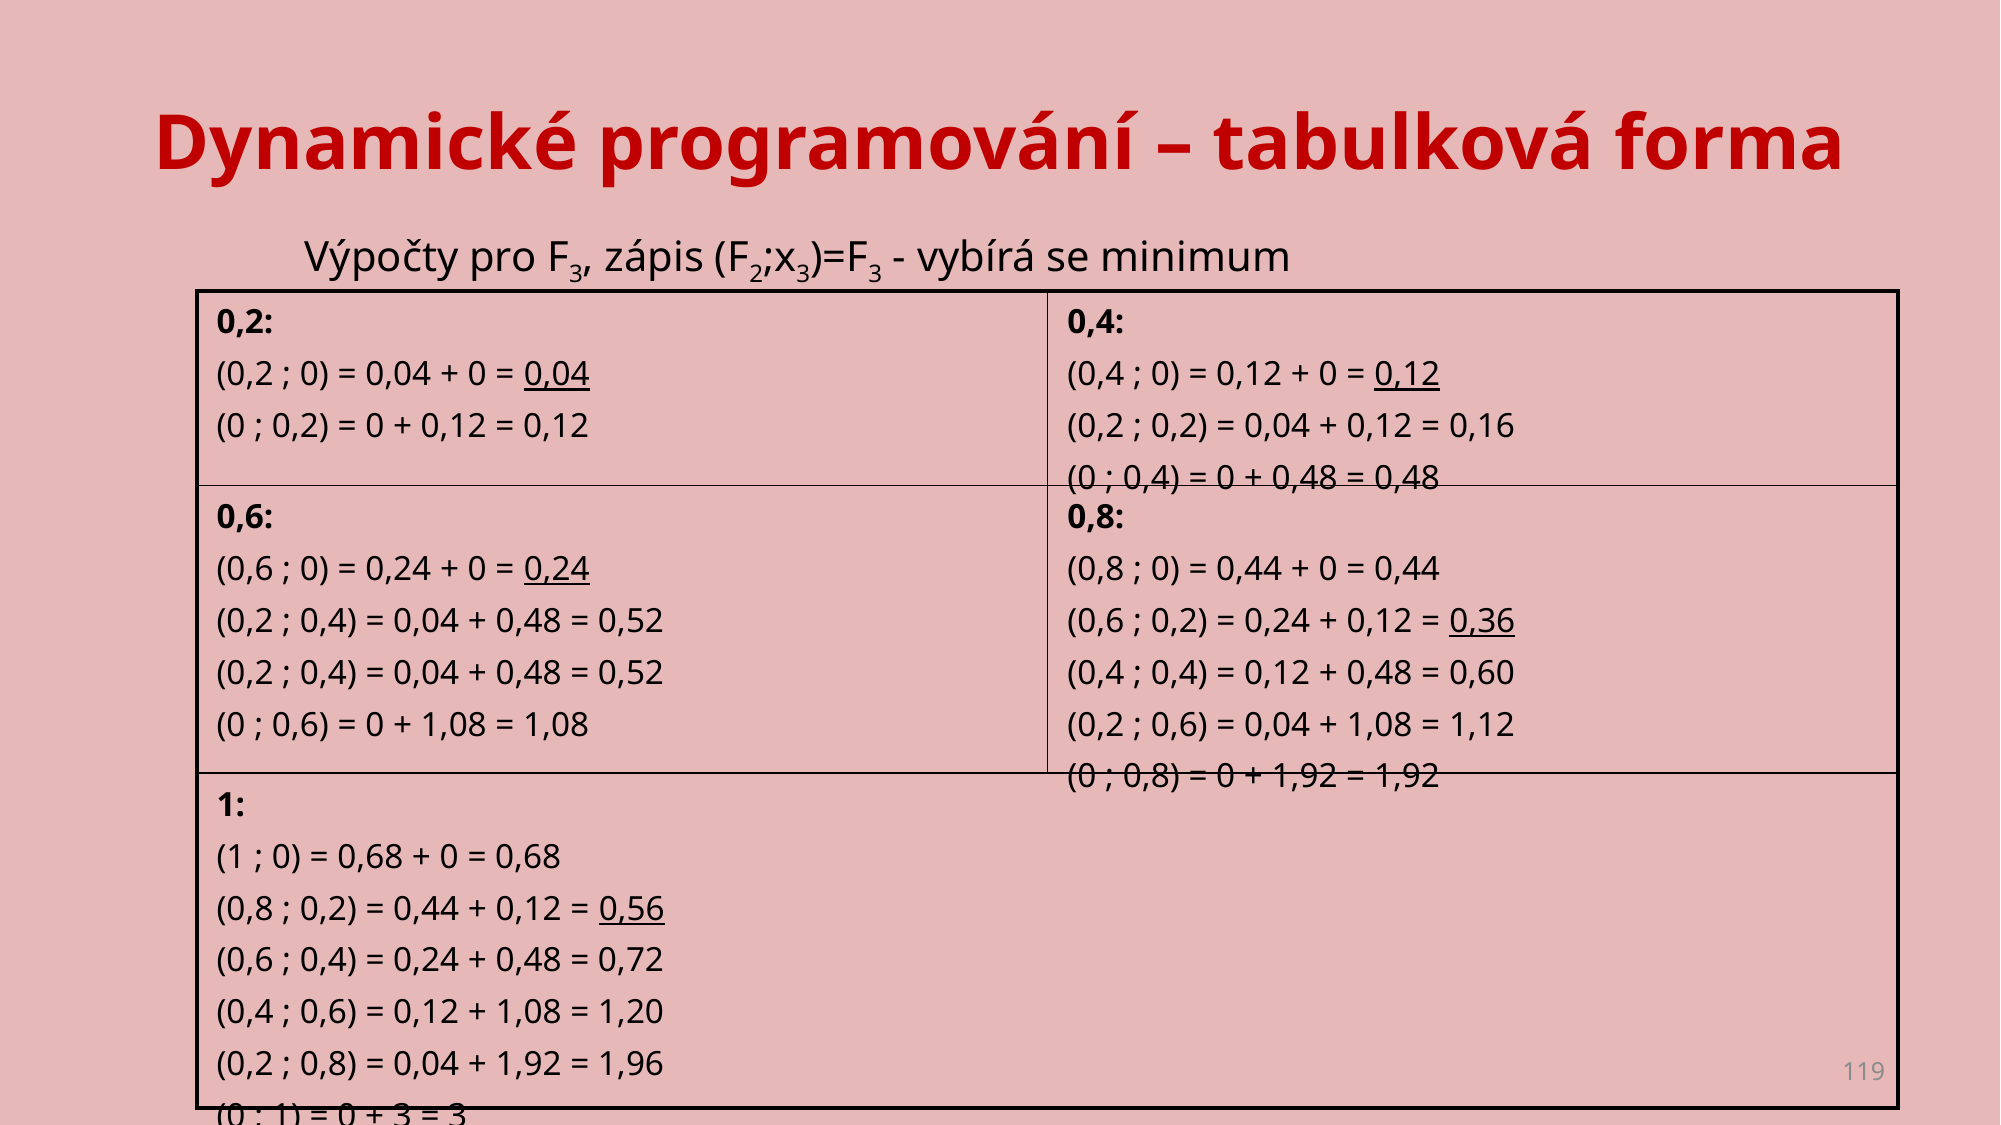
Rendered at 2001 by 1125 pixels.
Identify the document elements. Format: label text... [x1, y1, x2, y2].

table_cell 0,8: (0,8 ; 0) = 0,44 + 0 = 0,44 (0,6 ; 0,2) = 0,24 + 0,12 = 0,36 (0,4 ; 0,4) = 0,12 + 0,48 = 0,60 (0,2 ; 0,6) = 0,04 + 1,08 = 1,12 (0 ; 0,8) = 0 + 1,92 = 1,92 [1048, 486, 1896, 772]
table_header 0,4: (0,4 ; 0) = 0,12 + 0 = 0,12 (0,2 ; 0,2) = 0,04 + 0,12 = 0,16 (0 ; 0,4) = 0 + 0,48 = 0,48 [1048, 293, 1896, 485]
table_header 0,2: (0,2 ; 0) = 0,04 + 0 = 0,04 (0 ; 0,2) = 0 + 0,12 = 0,12 [199, 293, 1047, 485]
table_cell 0,6: (0,6 ; 0) = 0,24 + 0 = 0,24 (0,2 ; 0,4) = 0,04 + 0,48 = 0,52 (0,2 ; 0,4) = 0,04 + 0,48 = 0,52 (0 ; 0,6) = 0 + 1,08 = 1,08 [199, 486, 1047, 772]
title Dynamické programování – tabulková forma [99, 45, 1900, 233]
table_cell 1: (1 ; 0) = 0,68 + 0 = 0,68 (0,8 ; 0,2) = 0,44 + 0,12 = 0,56 (0,6 ; 0,4) = 0,24 + 0,48 = 0,72 (0,4 ; 0,6) = 0,12 + 1,08 = 1,20 (0,2 ; 0,8) = 0,04 + 1,92 = 1,96 (0 ; 1) = 0 + 3 = 3 [199, 774, 1896, 1106]
text_box Výpočty pro F3, zápis (F2;x3)=F3 - vybírá se minimum [290, 223, 1768, 289]
